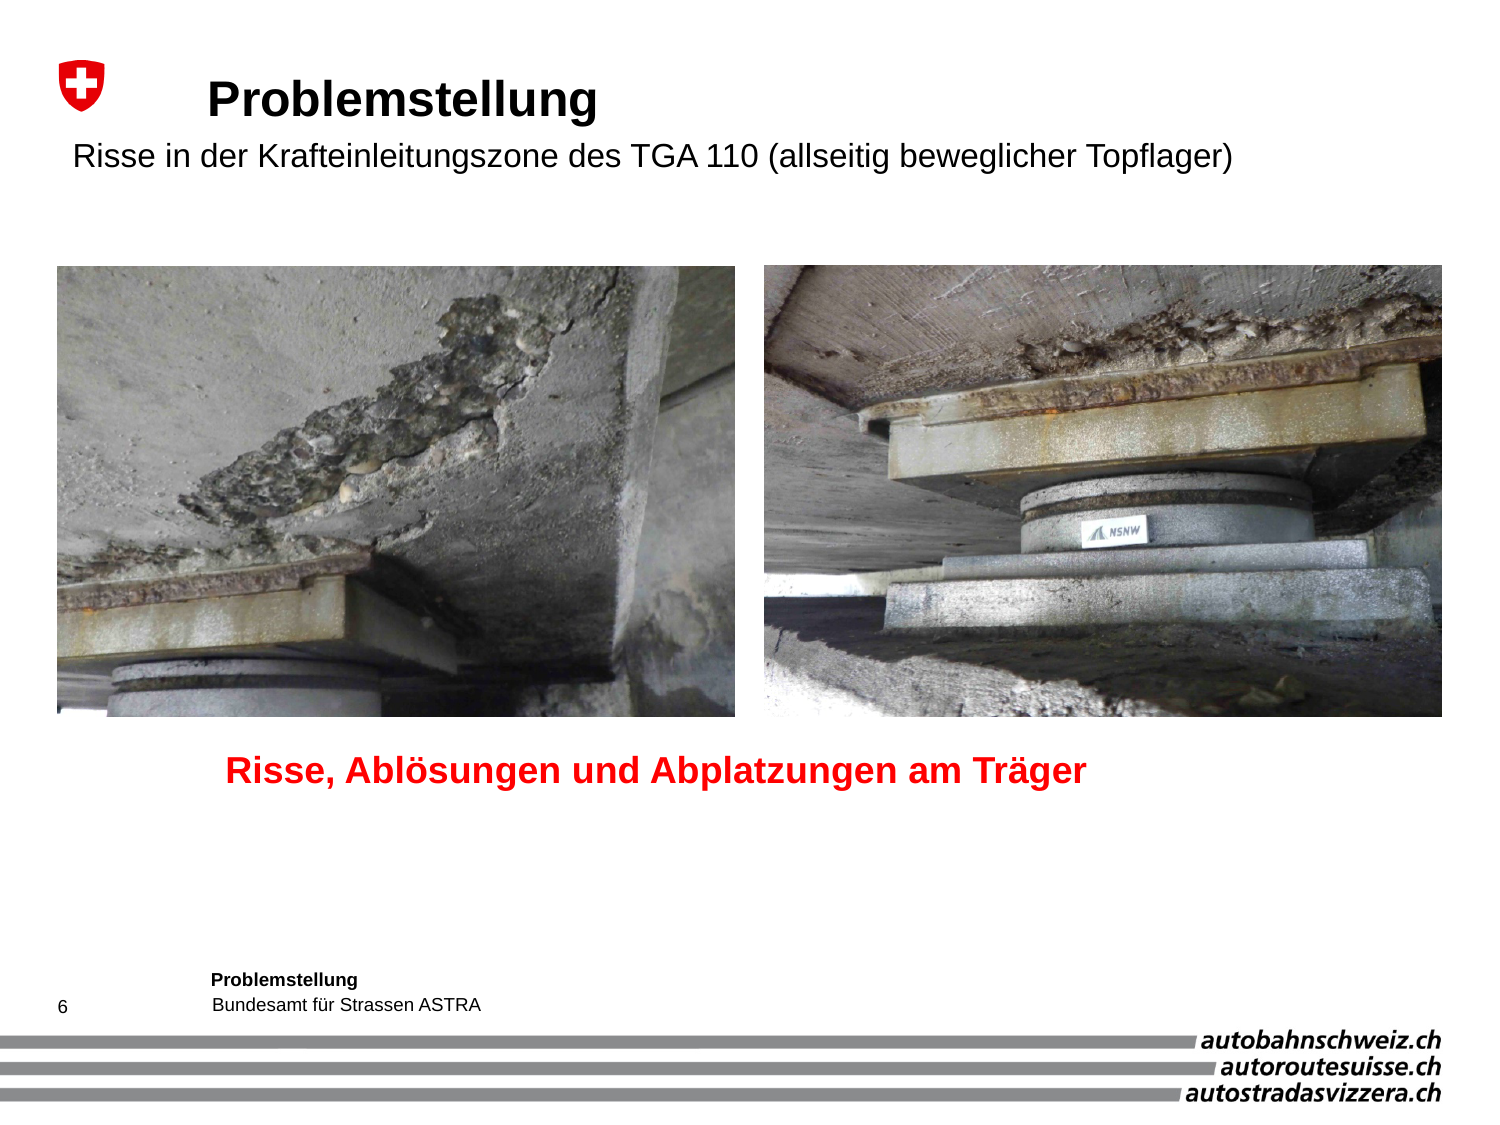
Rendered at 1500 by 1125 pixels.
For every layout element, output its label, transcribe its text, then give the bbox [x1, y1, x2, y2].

text_box Risse in der Krafteinleitungszone des TGA 110 (allseitig beweglicher Topflager) [57, 127, 1410, 182]
title Problemstellung [192, 43, 1442, 128]
text_box Risse, Ablösungen und Abplatzungen am Träger [210, 738, 1325, 799]
picture [763, 265, 1442, 718]
slide_number 6 [57, 992, 96, 1018]
footer Problemstellung [196, 958, 1442, 998]
picture [0, 1026, 1444, 1104]
picture [58, 60, 109, 114]
picture [57, 265, 735, 718]
